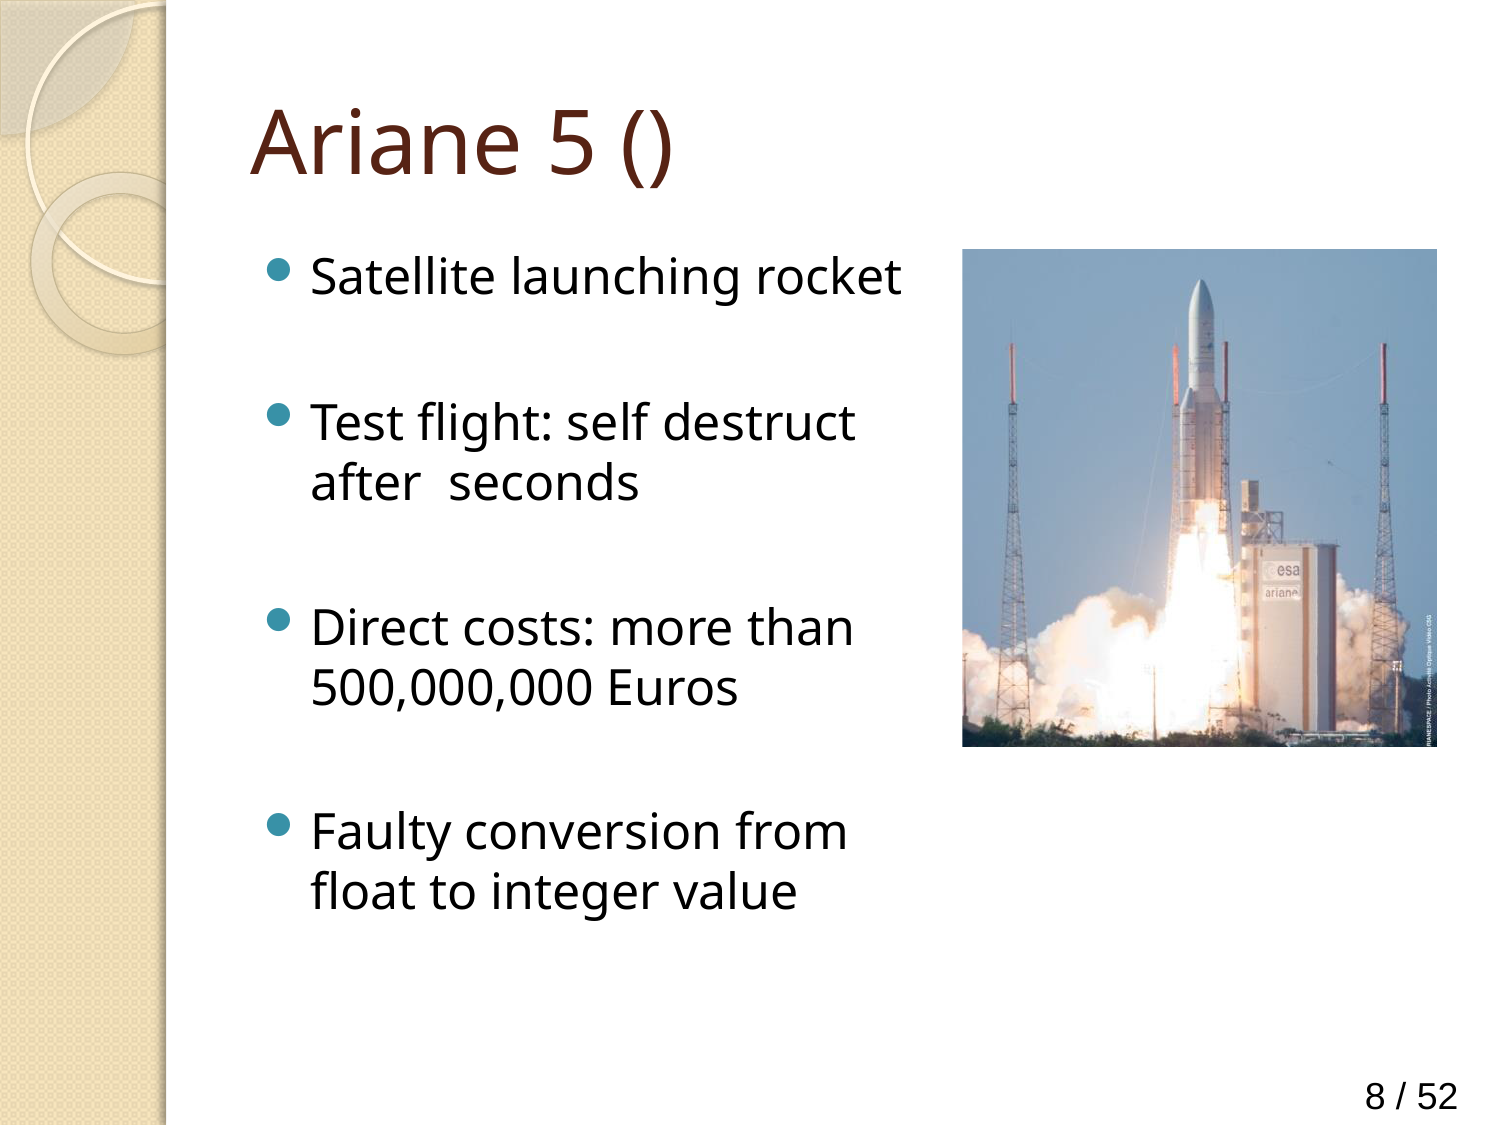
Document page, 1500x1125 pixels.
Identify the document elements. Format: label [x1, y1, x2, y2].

picture [962, 249, 1438, 748]
